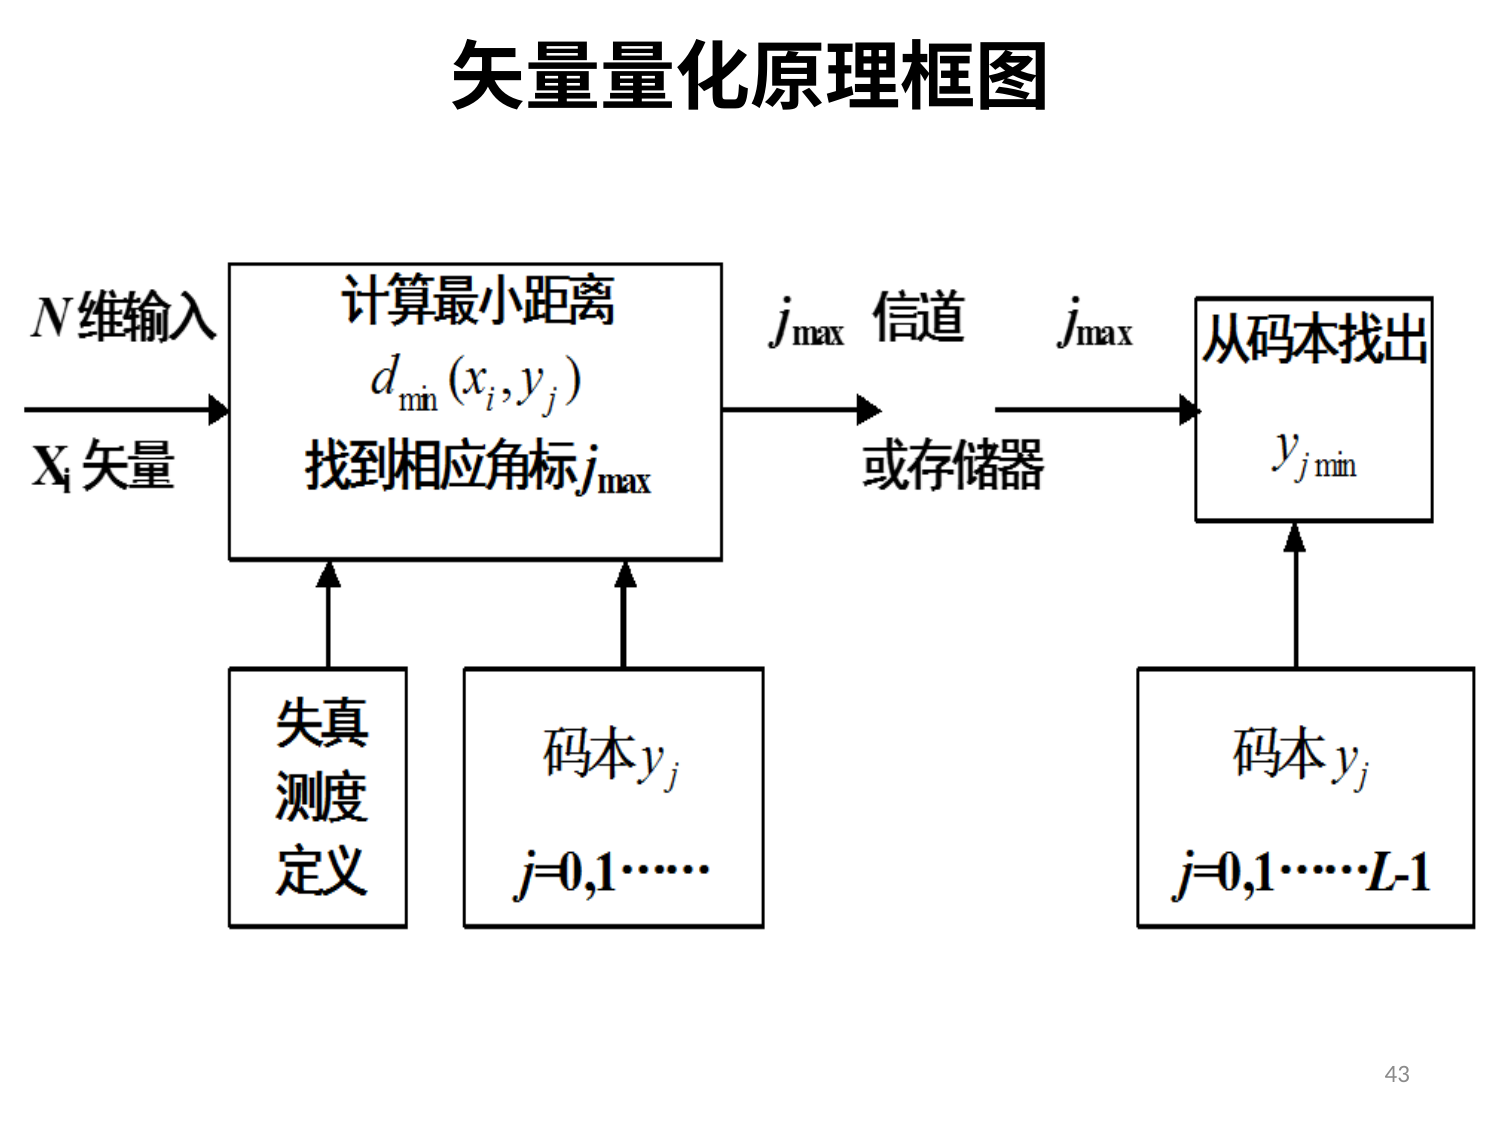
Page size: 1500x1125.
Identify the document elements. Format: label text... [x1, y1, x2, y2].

text_box 矢量量化原理框图 [74, 21, 1425, 138]
picture [20, 219, 1483, 953]
slide_number 43 [1074, 1042, 1425, 1103]
